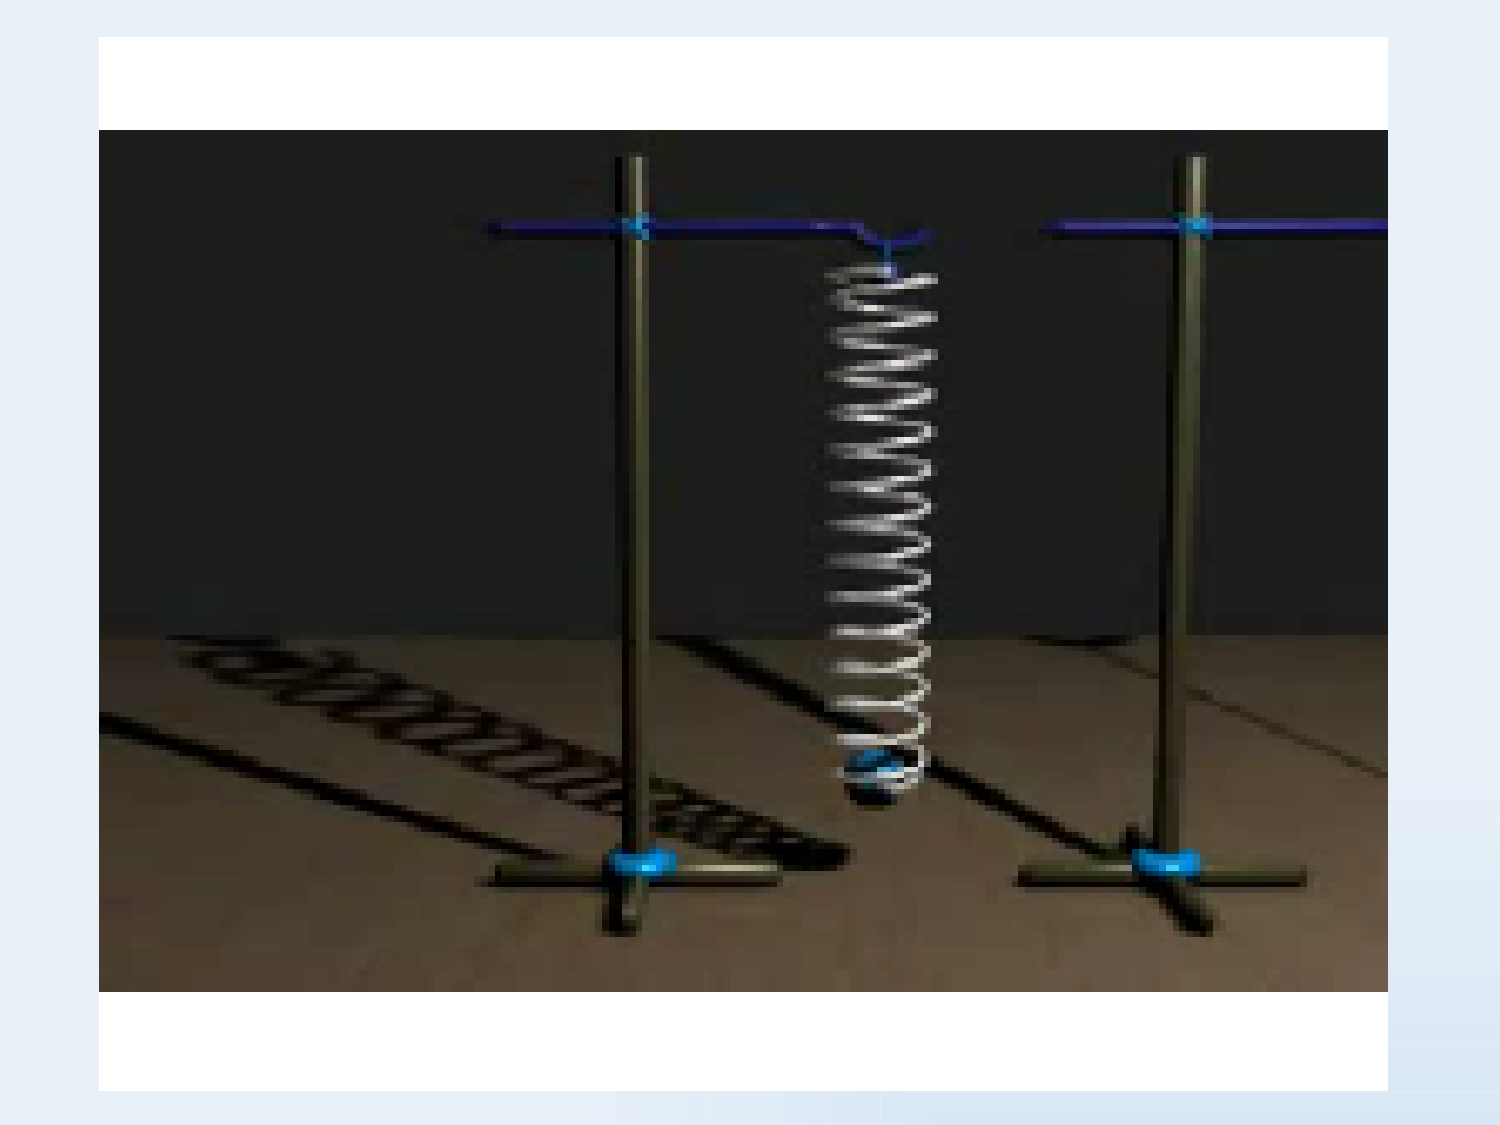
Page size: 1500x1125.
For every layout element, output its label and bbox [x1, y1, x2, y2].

picture [99, 37, 1388, 1091]
